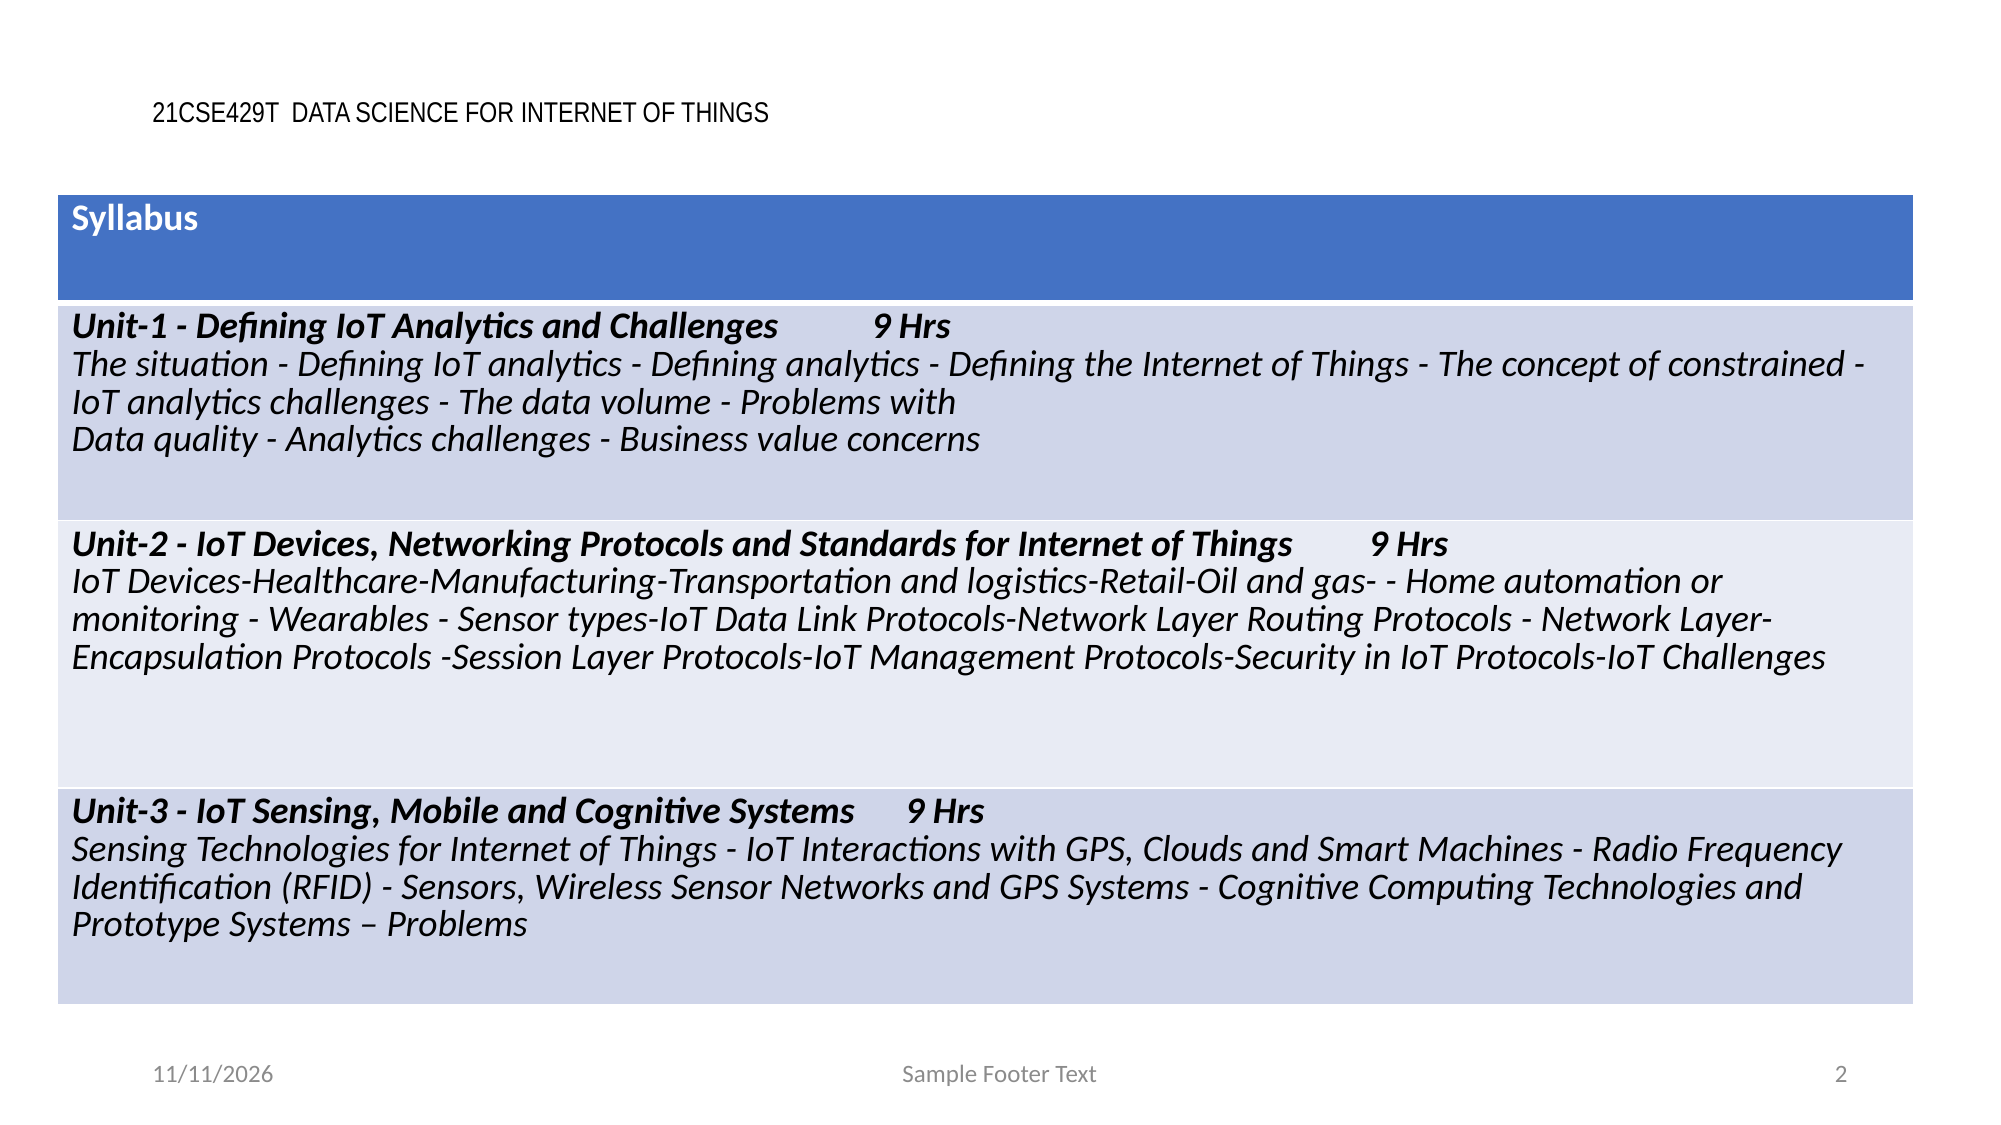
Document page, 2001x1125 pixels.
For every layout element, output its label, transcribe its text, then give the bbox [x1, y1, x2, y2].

table_header Syllabus [58, 195, 1913, 300]
table_cell Unit-2 - IoT Devices, Networking Protocols and Standards for Internet of Things 9 Hrs IoT Devices-Healthcare-Manufacturing-Transportation and logistics-Retail-Oil and gas- - Home automation or monitoring - Wearables - Sensor types-IoT Data Link Protocols-Network Layer Routing Protocols - Network Layer-Encapsulation Protocols -Session Layer Protocols-IoT Management Protocols-Security in IoT Protocols-IoT Challenges [58, 521, 1913, 787]
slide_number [137, 1042, 588, 1103]
table_cell Unit-3 - IoT Sensing, Mobile and Cognitive Systems 9 Hrs Sensing Technologies for Internet of Things - IoT Interactions with GPS, Clouds and Smart Machines - Radio Frequency Identification (RFID) - Sensors, Wireless Sensor Networks and GPS Systems - Cognitive Computing Technologies and Prototype Systems – Problems [58, 789, 1913, 1004]
table_cell Unit-1 - Defining IoT Analytics and Challenges 9 Hrs The situation - Defining IoT analytics - Defining analytics - Defining the Internet of Things - The concept of constrained - IoT analytics challenges - The data volume - Problems with Data quality - Analytics challenges - Business value concerns [58, 306, 1913, 520]
footer Sample Footer Text [662, 1042, 1338, 1103]
title 21CSE429T DATA SCIENCE FOR INTERNET OF THINGS [137, 59, 1863, 179]
slide_number 2 [1412, 1042, 1863, 1103]
